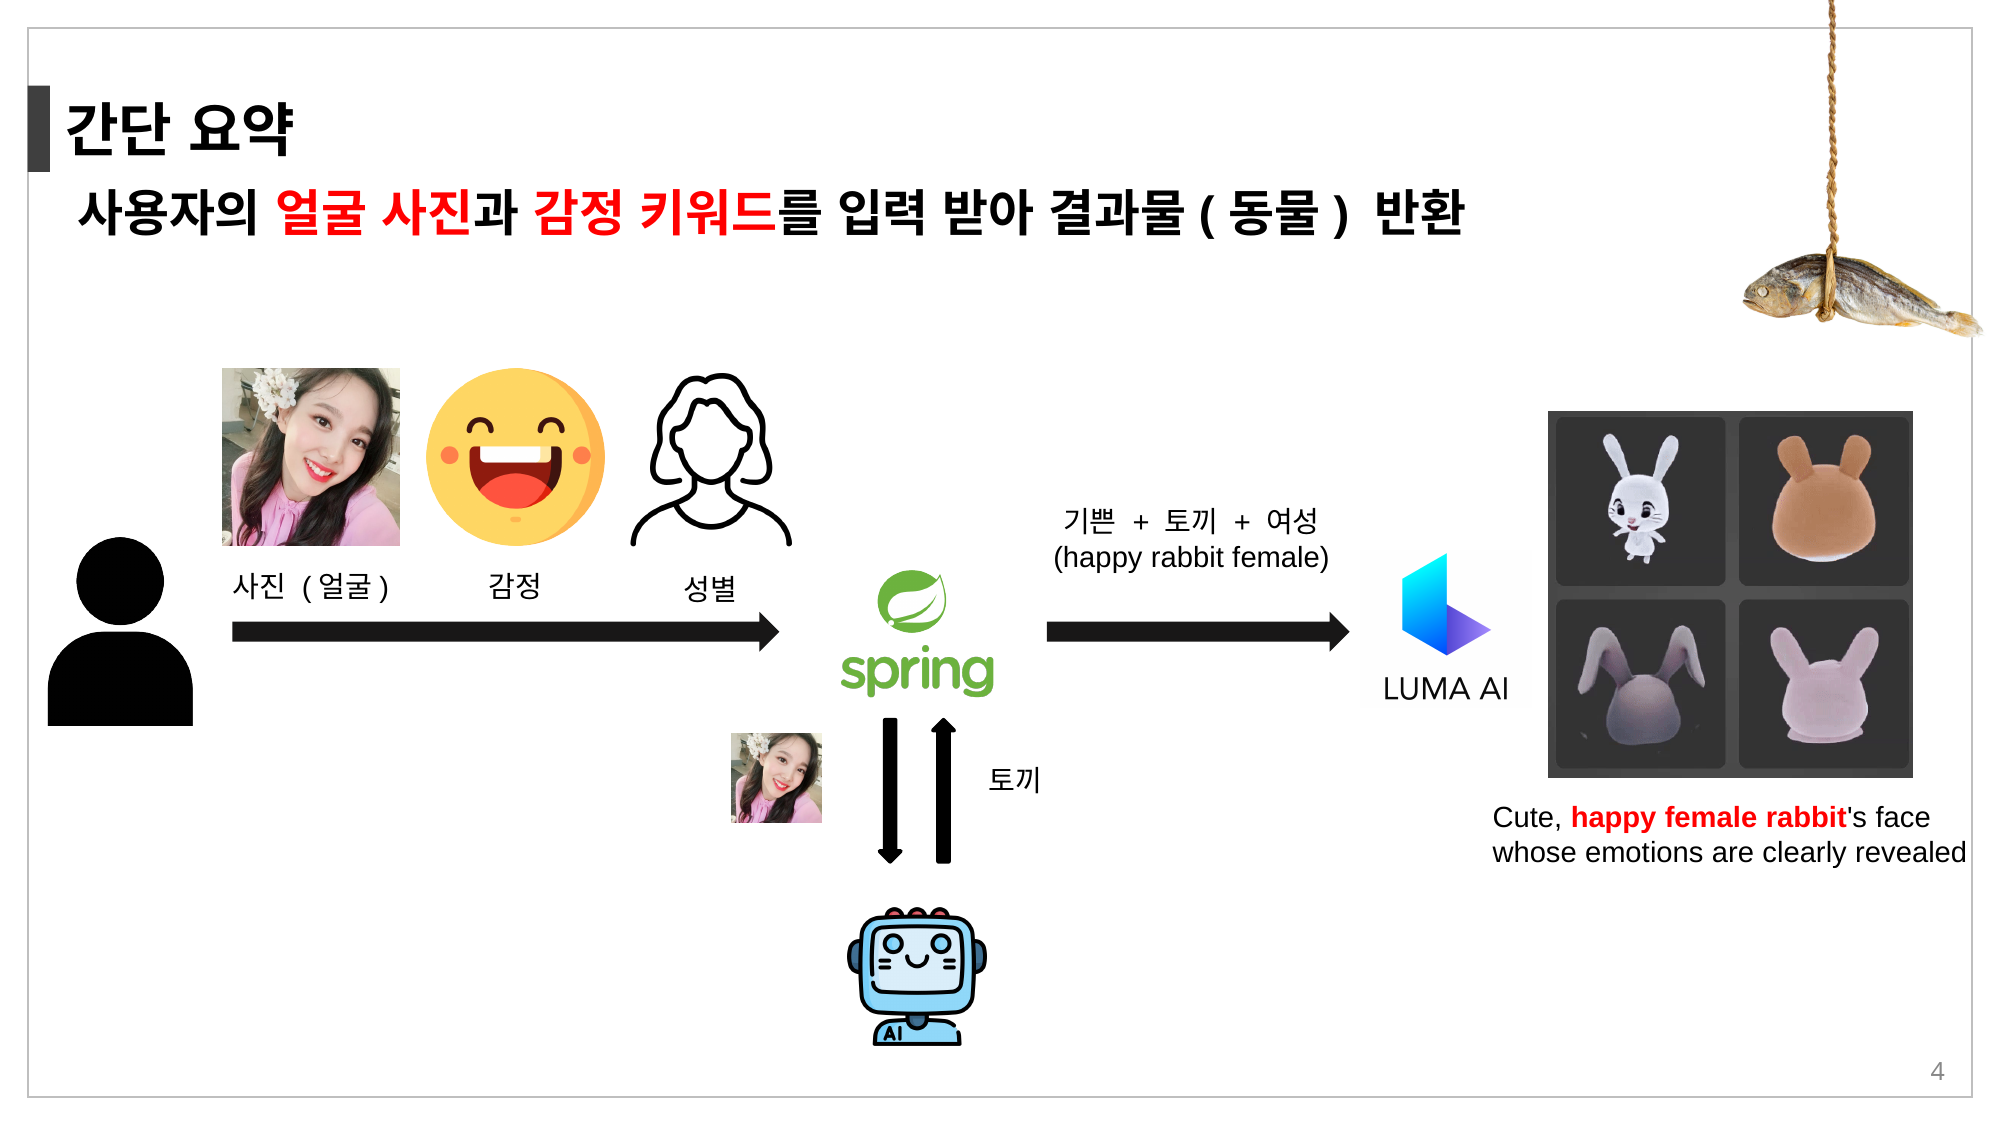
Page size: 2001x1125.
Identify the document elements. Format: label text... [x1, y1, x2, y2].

text_box Cute, happy female rabbit's face whose emotions are clearly revealed [1477, 790, 1983, 876]
picture [847, 907, 987, 1047]
text_box [230, 619, 782, 654]
text_box 토끼 [959, 739, 1077, 820]
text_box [426, 368, 605, 613]
text_box 기쁜 + 토끼 + 여성 (happy rabbit female) [949, 498, 1434, 579]
picture [731, 733, 822, 823]
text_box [621, 370, 800, 615]
picture [1548, 411, 1913, 779]
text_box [222, 368, 400, 613]
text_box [879, 719, 955, 862]
picture [25, 537, 215, 726]
text_box 사용자의 얼굴 사진과 감정 키워드를 입력 받아 결과물(동물) 반환 [62, 173, 1716, 249]
slide_number 4 [1509, 1042, 1960, 1103]
picture [1721, 0, 2001, 393]
text_box 간단 요약 [49, 86, 552, 171]
picture [1360, 550, 1532, 708]
text_box [27, 85, 50, 172]
text_box [1044, 609, 1352, 654]
picture [825, 552, 1008, 711]
text_box [27, 27, 1973, 1098]
